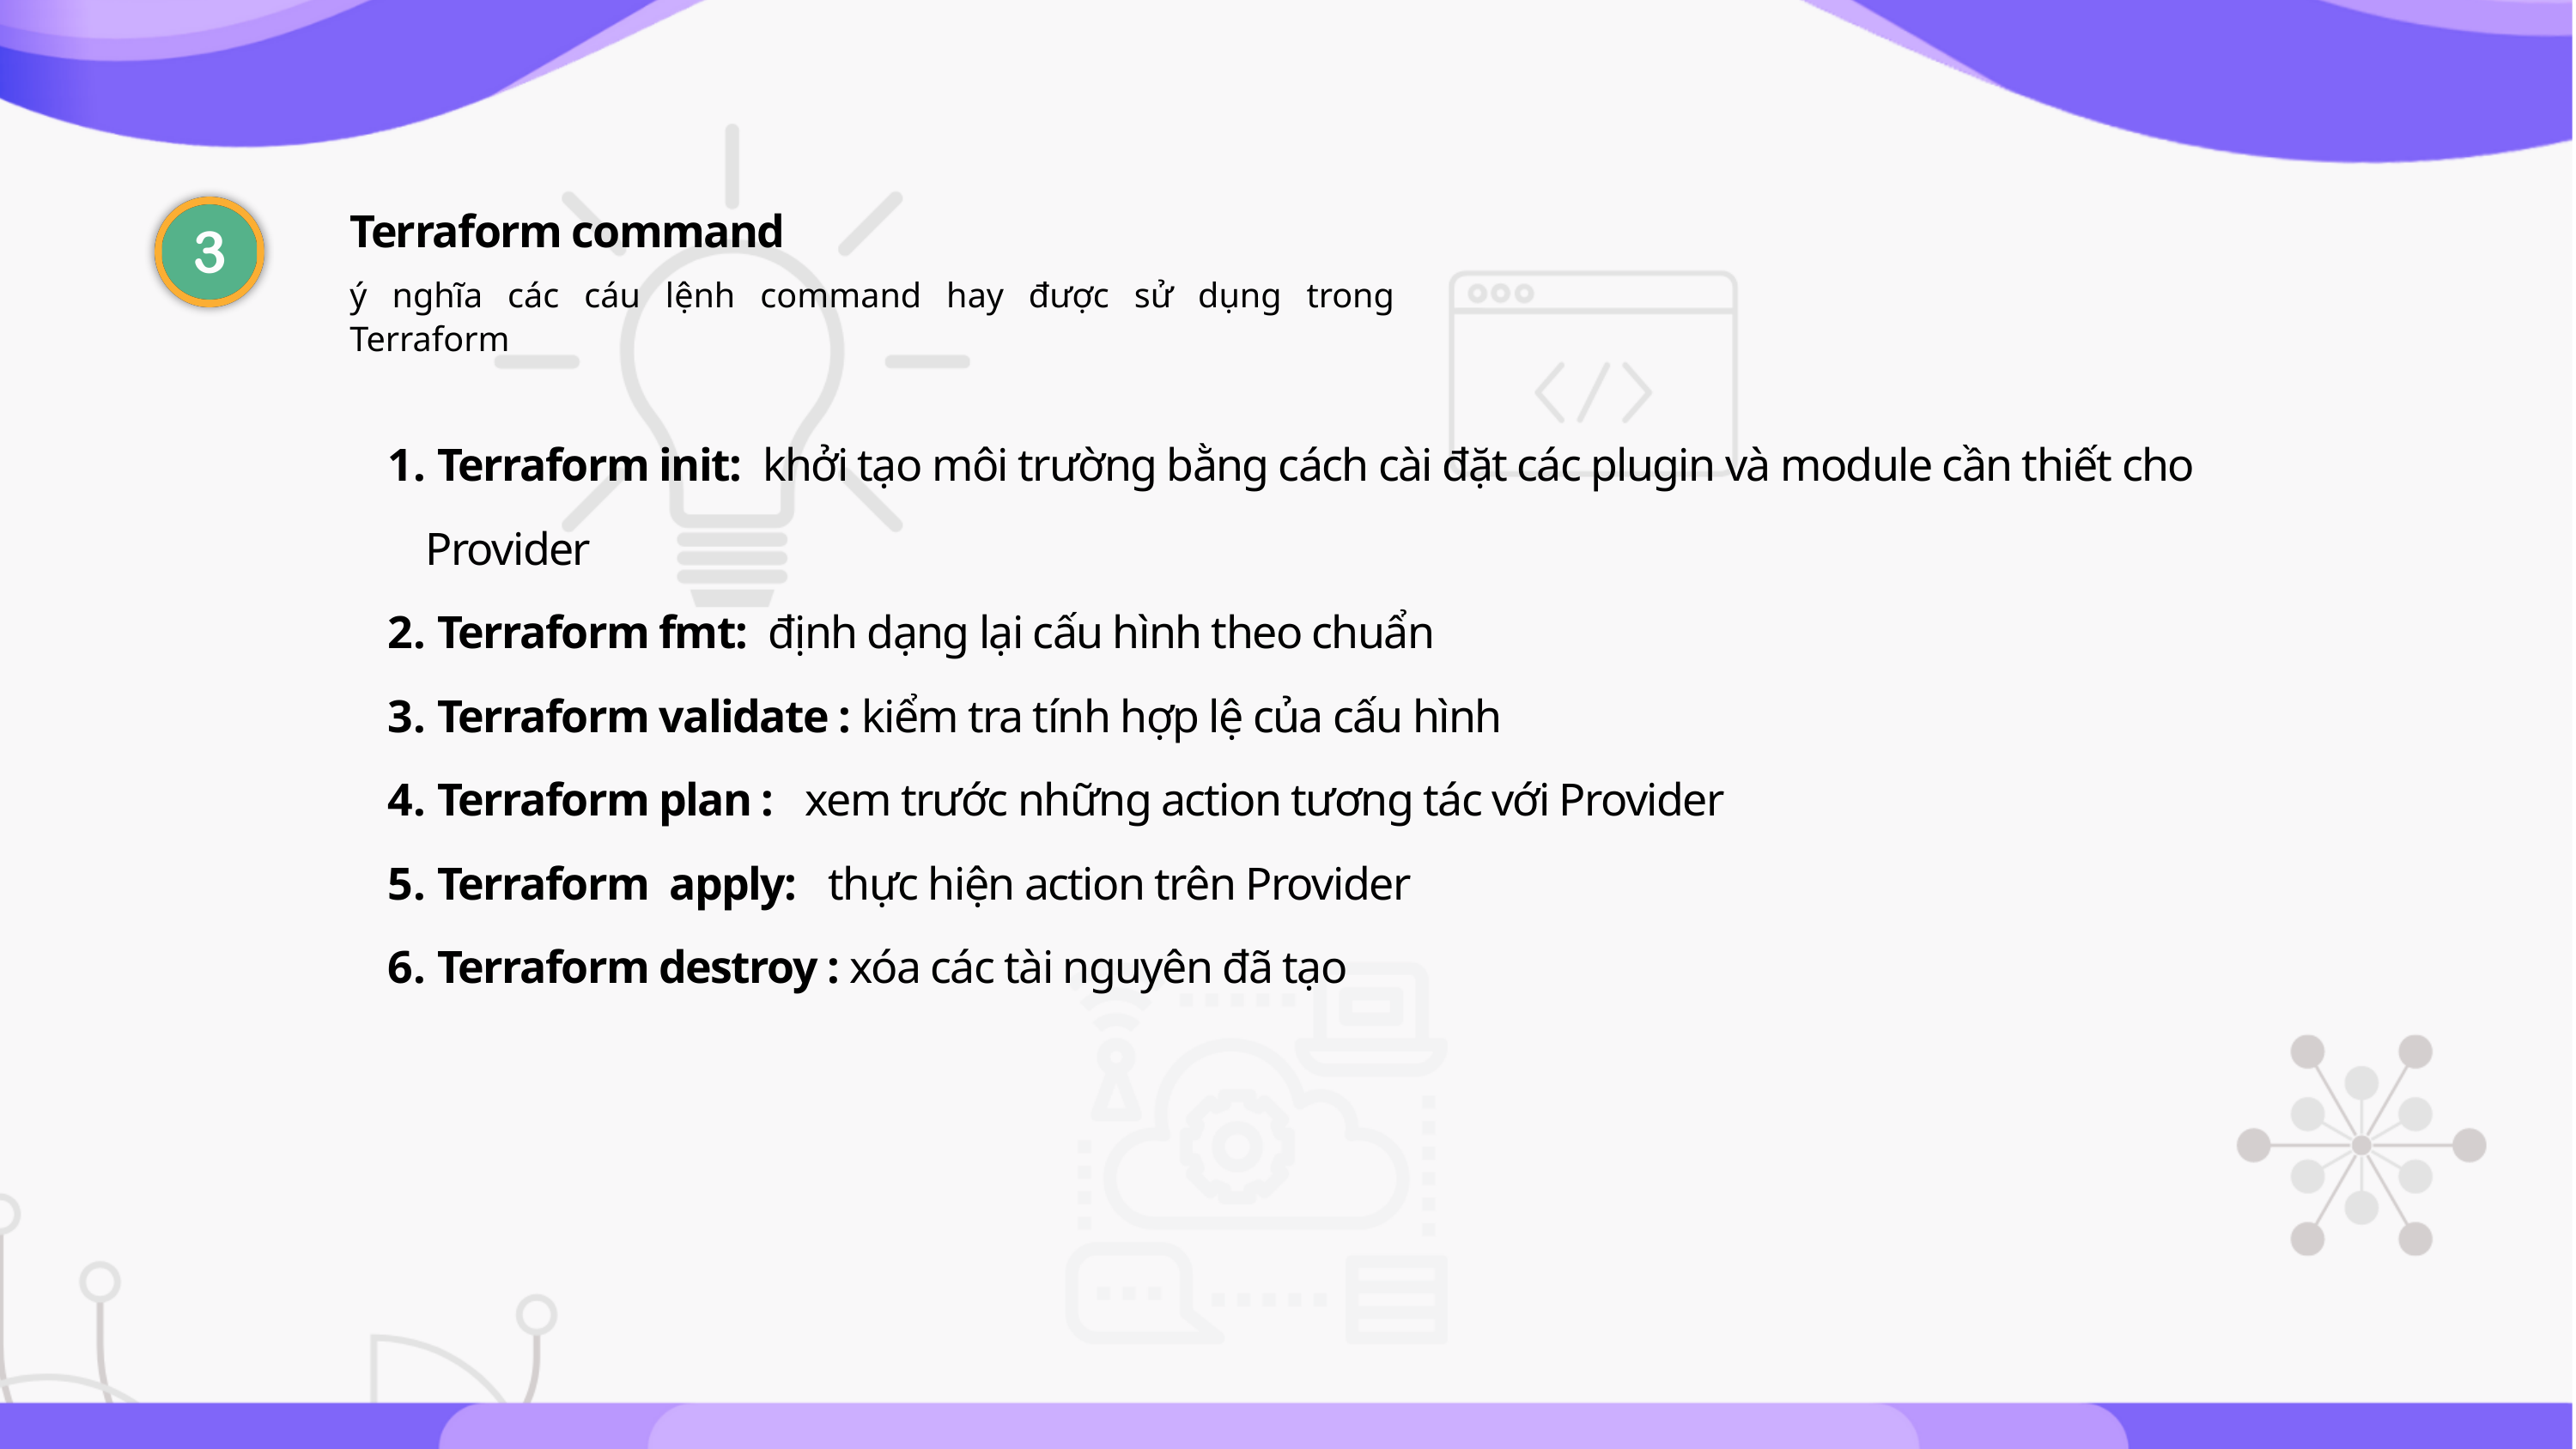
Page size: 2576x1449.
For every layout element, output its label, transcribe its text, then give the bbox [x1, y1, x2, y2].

text_box ý nghĩa các cáu lệnh command hay được sử dụng trong Terraform [349, 270, 1396, 359]
text_box Terraform init: khởi tạo môi trường bằng cách cài đặt các plugin và module cần thiết cho Provider Terraform fmt: định dạng lại cấu hình theo chuẩn Terraform validate : kiểm tra tính hợp lệ của cấu hình Terraform plan : xem trước những action tương tác với Provider Terraform apply: thực hiện action trên Provider Terraform destroy : xóa các tài nguyên đã tạo [349, 406, 2304, 992]
text_box [155, 197, 264, 307]
text_box [161, 204, 258, 300]
text_box [0, 0, 2573, 1449]
text_box Terraform command [349, 206, 1180, 258]
text_box [144, 187, 275, 317]
